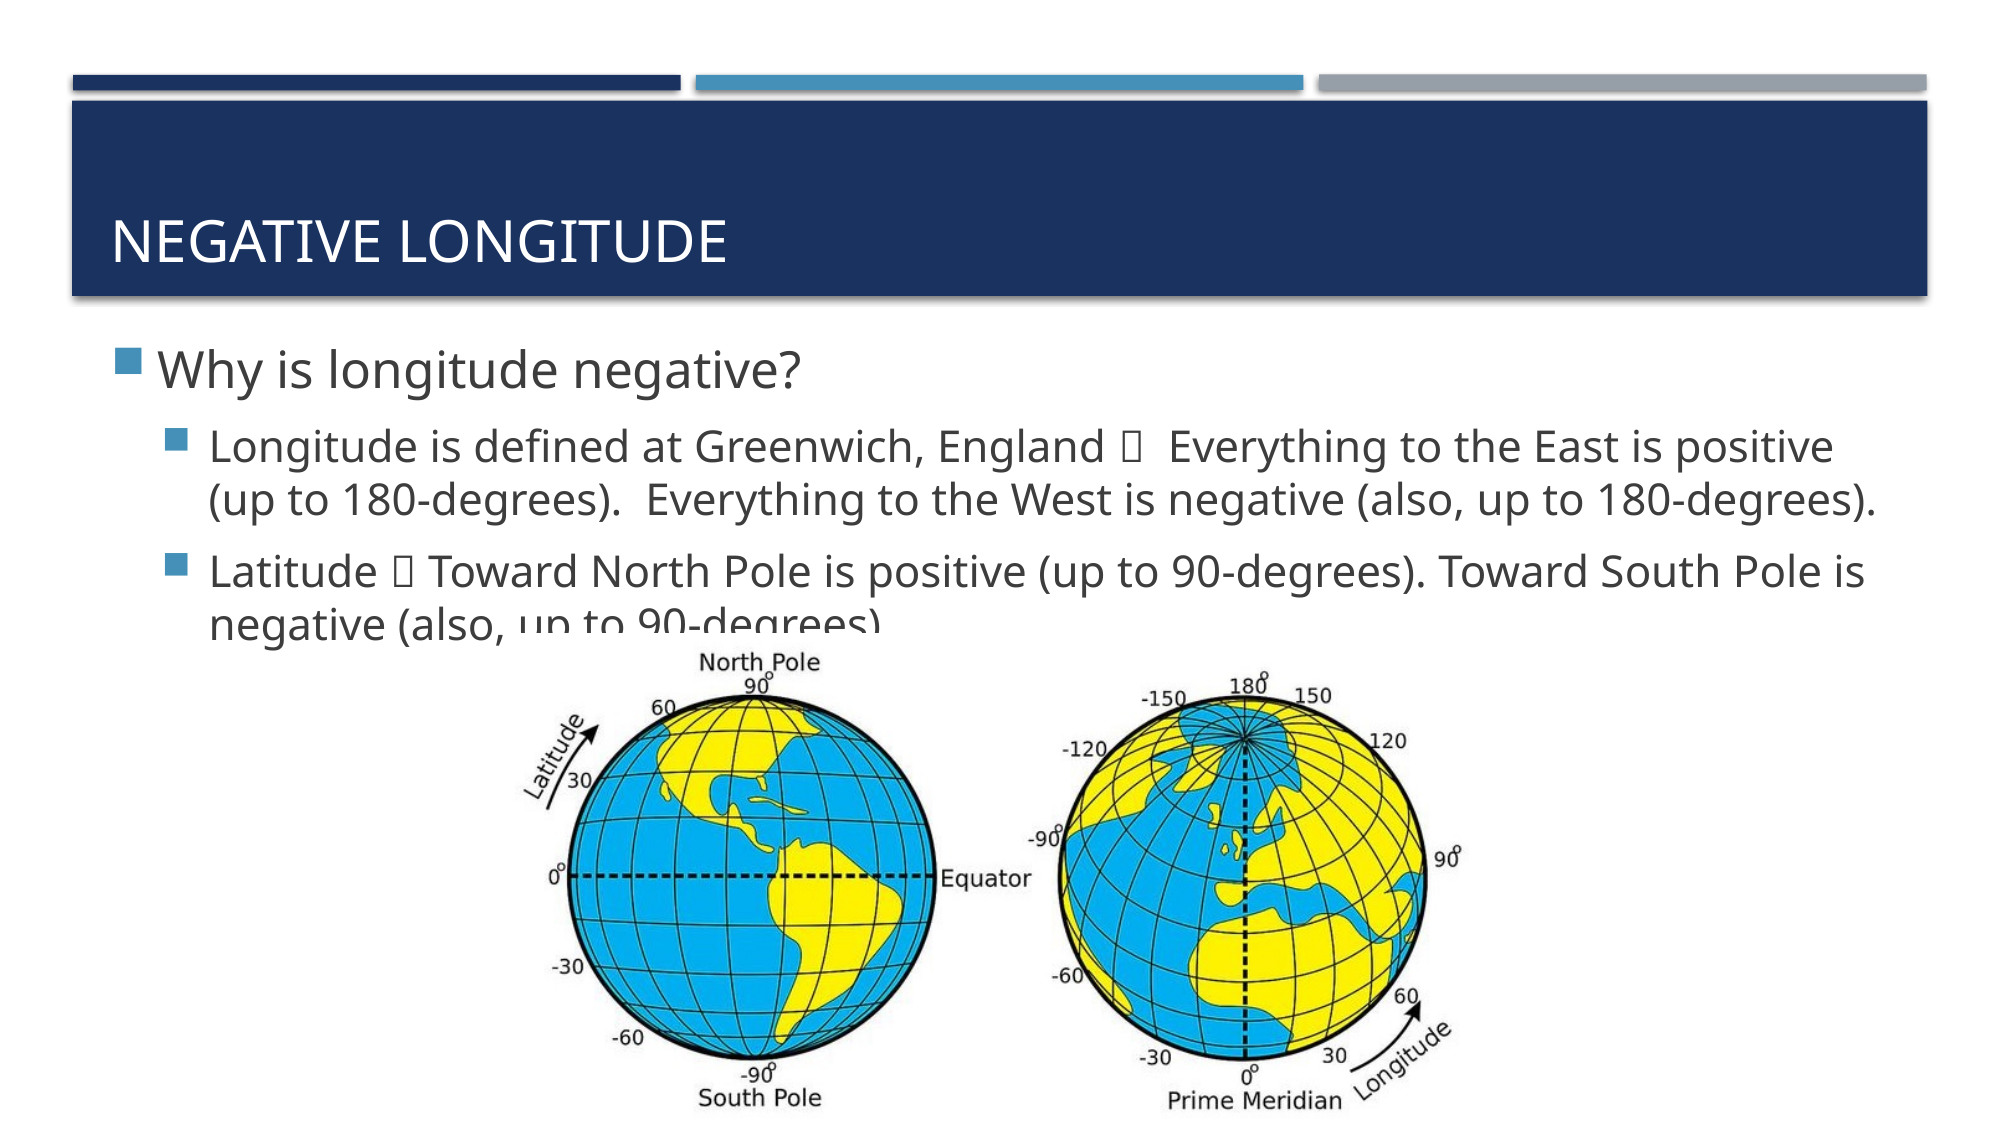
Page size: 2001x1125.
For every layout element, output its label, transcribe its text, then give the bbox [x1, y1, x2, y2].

picture [515, 632, 1470, 1125]
list Why is longitude negative? Longitude is defined at Greenwich, England  Everything to the East is positive (up to 180-degrees). Everything to the West is negative (also, up to 180-degrees). Latitude  Toward North Pole is positive (up to 90-degrees). Toward South Pole is negative (also, up to 90-degrees). [95, 329, 1905, 663]
title Negative Longitude [95, 115, 1905, 282]
